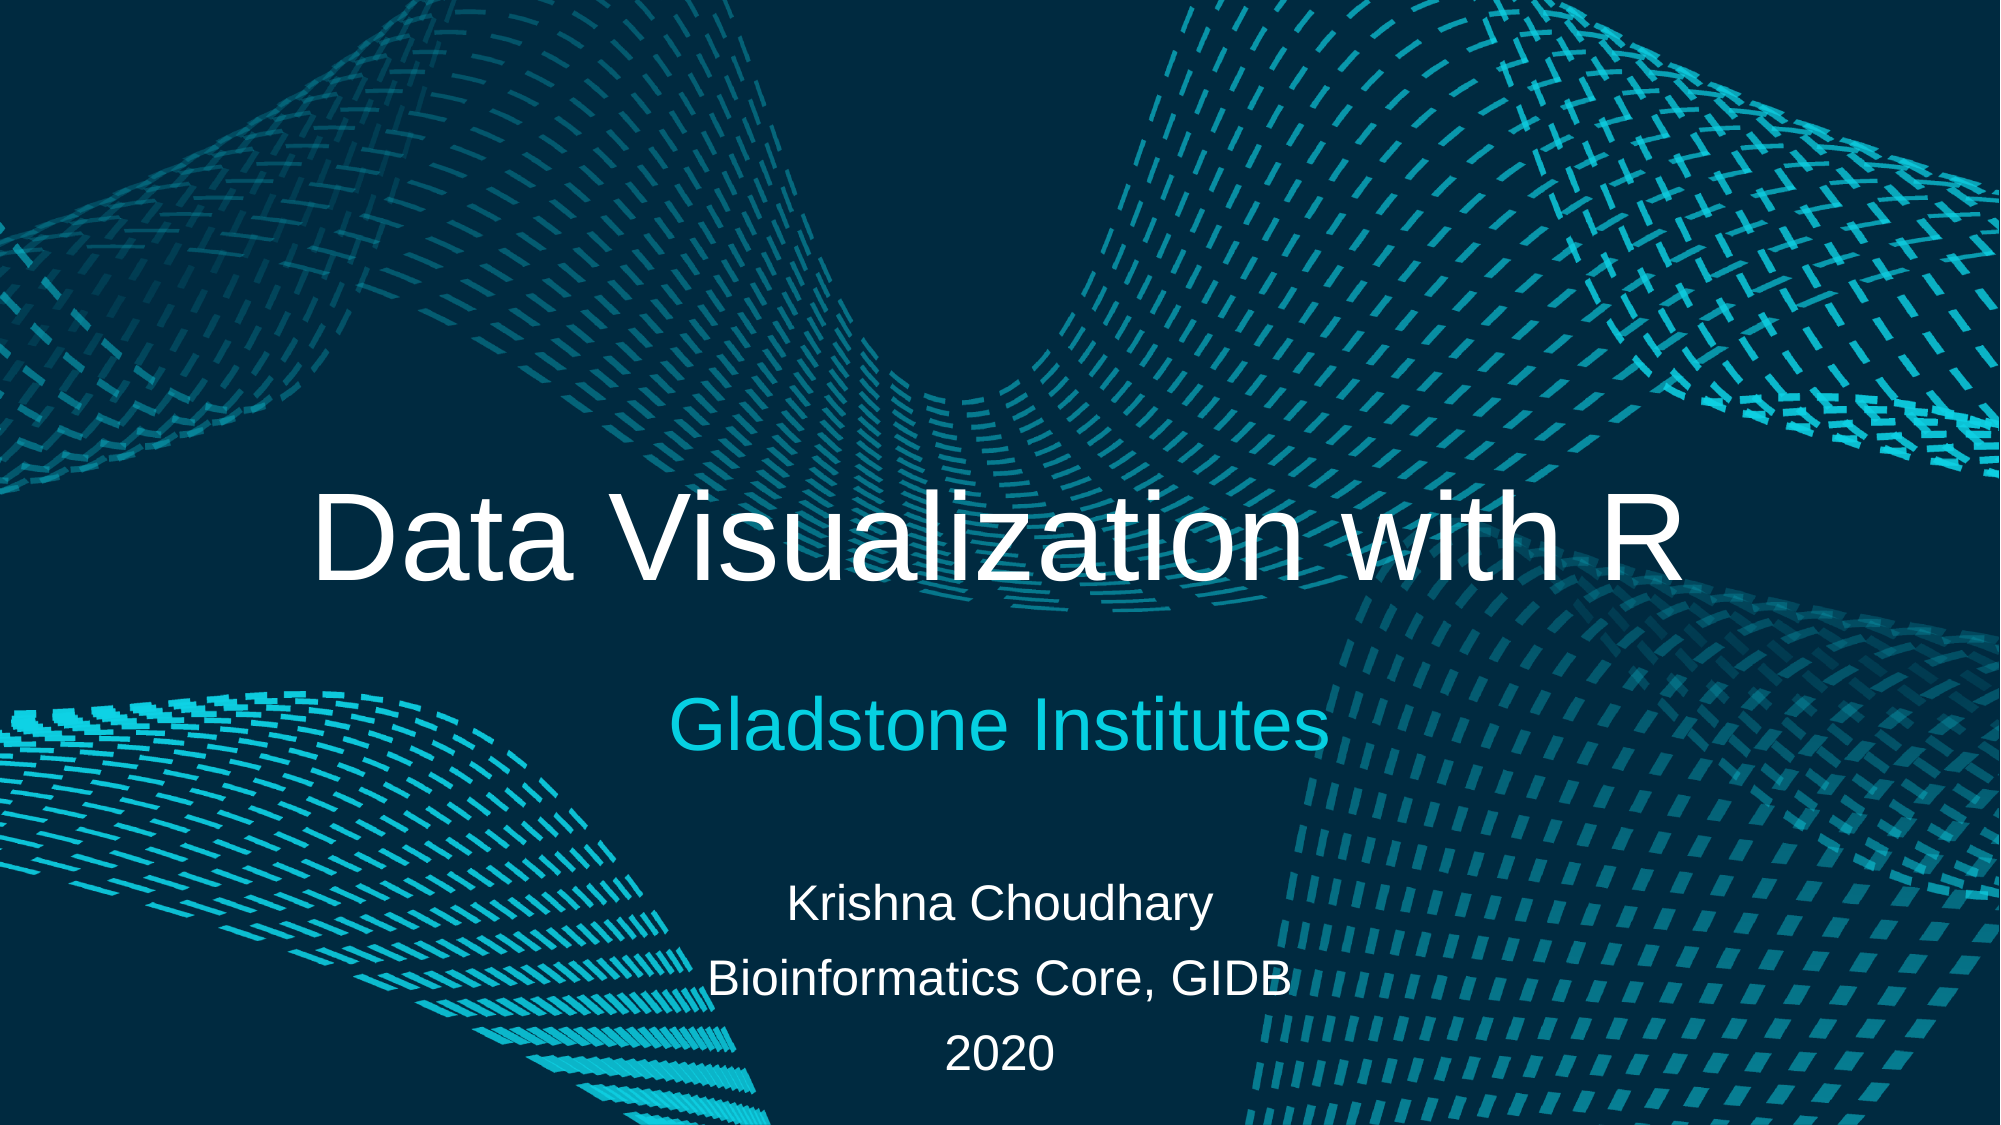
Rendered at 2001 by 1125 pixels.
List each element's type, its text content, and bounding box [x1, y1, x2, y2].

picture [1132, 202, 1141, 225]
picture [426, 842, 450, 858]
picture [476, 768, 491, 777]
picture [1646, 1089, 1667, 1108]
picture [382, 817, 407, 831]
picture [1589, 253, 1615, 276]
picture [579, 384, 602, 399]
picture [1071, 329, 1084, 348]
picture [427, 808, 450, 823]
picture [684, 255, 697, 274]
picture [619, 344, 638, 360]
picture [744, 213, 754, 233]
picture [1450, 1097, 1465, 1118]
picture [891, 373, 908, 386]
picture [448, 838, 470, 854]
picture [1268, 106, 1282, 127]
picture [1158, 235, 1170, 257]
picture [1907, 1020, 1934, 1037]
picture [632, 330, 649, 346]
picture [1318, 831, 1327, 855]
picture [1166, 306, 1179, 327]
picture [1403, 211, 1422, 230]
picture [1795, 1117, 1815, 1125]
picture [692, 321, 708, 338]
picture [1317, 367, 1334, 385]
picture [384, 783, 408, 797]
picture [1712, 383, 1731, 402]
picture [1657, 243, 1703, 266]
picture [0, 486, 18, 493]
picture [1340, 52, 1357, 70]
picture [712, 369, 728, 386]
picture [1129, 331, 1142, 352]
picture [1176, 193, 1187, 215]
picture [727, 342, 742, 360]
picture [1441, 850, 1453, 871]
picture [524, 784, 541, 801]
picture [1546, 0, 1553, 6]
picture [1566, 863, 1579, 877]
picture [1172, 251, 1184, 273]
picture [1769, 1085, 1792, 1103]
picture [803, 347, 816, 366]
picture [1462, 194, 1483, 212]
picture [1042, 365, 1057, 382]
picture [710, 1083, 755, 1092]
picture [765, 351, 780, 369]
picture [1649, 178, 1682, 202]
picture [1533, 0, 1998, 205]
picture [1427, 277, 1446, 296]
picture [1510, 367, 1533, 384]
picture [1580, 349, 1605, 366]
picture [79, 828, 117, 839]
picture [1880, 988, 1903, 1005]
picture [345, 768, 364, 776]
picture [1977, 347, 1996, 367]
picture [1426, 803, 1438, 826]
picture [1491, 211, 1514, 229]
picture [1865, 620, 1879, 625]
picture [750, 197, 760, 217]
picture [770, 337, 784, 356]
picture [862, 380, 878, 397]
picture [72, 882, 115, 895]
picture [1927, 392, 1998, 449]
picture [152, 820, 188, 832]
picture [608, 357, 627, 373]
picture [1799, 292, 1835, 307]
picture [1513, 817, 1527, 837]
picture [1855, 839, 1889, 869]
picture [1211, 169, 1222, 190]
picture [540, 856, 560, 874]
picture [1145, 219, 1155, 241]
picture [644, 316, 660, 332]
picture [1797, 793, 1815, 811]
picture [1924, 333, 1942, 353]
picture [1238, 311, 1252, 331]
picture [100, 737, 129, 741]
picture [1284, 235, 1298, 255]
picture [1677, 218, 1690, 241]
picture [303, 860, 335, 874]
picture [1498, 39, 1527, 86]
picture [1061, 314, 1073, 334]
picture [806, 333, 819, 352]
picture [404, 846, 430, 862]
picture [1904, 843, 1940, 873]
picture [18, 439, 42, 450]
picture [1625, 269, 1652, 292]
picture [276, 833, 307, 847]
picture [1010, 395, 1026, 404]
picture [1659, 309, 1674, 332]
picture [626, 1113, 697, 1125]
picture [170, 390, 189, 401]
picture [1652, 833, 1668, 852]
picture [1891, 871, 1911, 884]
picture [1348, 0, 1369, 17]
picture [1378, 195, 1395, 213]
picture [1754, 879, 1775, 897]
picture [1653, 370, 1690, 399]
picture [1083, 273, 1094, 295]
picture [704, 382, 722, 399]
picture [1413, 109, 1434, 127]
picture [717, 191, 728, 210]
picture [1351, 230, 1368, 249]
picture [1388, 842, 1399, 865]
picture [1753, 169, 1794, 210]
picture [1301, 303, 1317, 322]
picture [1562, 78, 1594, 123]
picture [565, 397, 578, 404]
picture [116, 824, 153, 836]
picture [1196, 91, 1207, 113]
picture [735, 164, 741, 176]
picture [1845, 885, 1867, 903]
picture [788, 279, 799, 299]
picture [731, 245, 743, 265]
picture [863, 340, 876, 357]
picture [827, 397, 834, 404]
picture [594, 371, 615, 386]
picture [103, 761, 137, 768]
picture [1575, 1091, 1593, 1112]
picture [778, 205, 787, 226]
picture [653, 376, 672, 392]
picture [1919, 791, 1926, 799]
picture [1467, 771, 1479, 788]
picture [780, 309, 792, 328]
picture [1750, 985, 1763, 1004]
picture [1543, 124, 1572, 151]
picture [1304, 251, 1319, 271]
picture [862, 354, 877, 371]
picture [361, 788, 386, 802]
picture [41, 756, 75, 762]
picture [34, 858, 78, 871]
picture [1797, 186, 1841, 227]
picture [1843, 797, 1863, 815]
picture [829, 384, 845, 402]
picture [486, 830, 508, 847]
picture [1479, 1096, 1495, 1116]
picture [214, 870, 249, 884]
picture [804, 218, 810, 233]
picture [1530, 180, 1555, 197]
picture [1430, 228, 1448, 246]
picture [506, 863, 525, 877]
picture [1831, 986, 1854, 1004]
picture [1610, 1090, 1629, 1110]
picture [356, 853, 384, 868]
picture [1699, 324, 1715, 346]
picture [1850, 281, 1868, 302]
picture [1119, 186, 1129, 209]
picture [1345, 332, 1362, 351]
picture [738, 230, 749, 249]
picture [250, 806, 282, 819]
picture [1369, 346, 1386, 365]
picture [1679, 873, 1690, 877]
picture [1286, 181, 1300, 201]
picture [1864, 259, 1906, 282]
picture [925, 395, 944, 402]
picture [1208, 226, 1220, 247]
picture [244, 866, 274, 877]
picture [1943, 806, 1964, 823]
picture [1615, 829, 1630, 849]
picture [1620, 227, 1664, 250]
picture [1816, 243, 1856, 267]
picture [1490, 0, 1519, 20]
picture [1596, 97, 1630, 142]
picture [1469, 853, 1482, 875]
picture [1734, 771, 1739, 779]
picture [664, 286, 679, 303]
picture [137, 731, 150, 735]
picture [784, 294, 796, 314]
picture [1312, 87, 1328, 107]
picture [1400, 262, 1418, 281]
picture [1498, 163, 1523, 180]
picture [756, 180, 765, 201]
picture [4, 812, 44, 822]
picture [1829, 365, 1848, 386]
picture [1349, 282, 1365, 301]
picture [1229, 128, 1242, 149]
picture [1246, 1111, 1254, 1125]
picture [1759, 250, 1774, 272]
picture [1550, 195, 1589, 218]
picture [332, 824, 359, 839]
picture [183, 844, 219, 857]
picture [1612, 160, 1643, 185]
picture [1245, 203, 1258, 224]
picture [84, 803, 122, 814]
picture [92, 780, 128, 790]
picture [117, 452, 133, 459]
picture [1772, 228, 1809, 251]
picture [1977, 289, 1996, 309]
picture [1541, 1093, 1559, 1113]
picture [1268, 389, 1284, 404]
picture [1726, 1087, 1749, 1105]
picture [1638, 202, 1651, 224]
picture [1741, 396, 1765, 404]
picture [97, 415, 119, 426]
picture [275, 864, 308, 877]
picture [1094, 288, 1105, 309]
picture [709, 207, 721, 227]
picture [1179, 133, 1189, 156]
picture [1212, 109, 1224, 131]
picture [1113, 383, 1130, 401]
picture [1645, 333, 1685, 356]
picture [1608, 319, 1645, 342]
picture [1328, 214, 1344, 234]
picture [451, 768, 471, 782]
picture [1741, 338, 1757, 359]
picture [1696, 259, 1710, 281]
picture [335, 793, 361, 806]
picture [1233, 8, 1246, 30]
picture [787, 200, 791, 210]
picture [1447, 386, 1468, 403]
picture [1545, 821, 1560, 841]
picture [131, 703, 150, 718]
picture [1561, 786, 1575, 802]
picture [202, 768, 229, 774]
picture [92, 706, 149, 729]
picture [1509, 1094, 1526, 1115]
picture [99, 380, 118, 395]
picture [1134, 395, 1143, 404]
picture [1440, 19, 1466, 31]
picture [1542, 380, 1566, 397]
picture [1450, 340, 1472, 357]
picture [1553, 38, 1585, 60]
picture [740, 314, 754, 332]
picture [1230, 363, 1246, 381]
picture [1439, 768, 1450, 783]
picture [1662, 284, 1691, 307]
picture [1956, 846, 1994, 876]
picture [1275, 339, 1291, 359]
picture [1424, 61, 1447, 76]
picture [1117, 317, 1130, 338]
picture [836, 330, 849, 349]
picture [800, 361, 814, 379]
picture [1455, 292, 1475, 310]
picture [746, 299, 759, 318]
picture [33, 325, 50, 343]
picture [1480, 353, 1502, 371]
picture [1844, 203, 1889, 243]
picture [1102, 230, 1112, 253]
picture [1454, 808, 1466, 830]
picture [1412, 768, 1420, 778]
picture [1532, 860, 1545, 877]
picture [0, 836, 41, 847]
picture [1885, 1052, 1911, 1069]
picture [792, 264, 803, 284]
picture [112, 851, 152, 864]
picture [1555, 238, 1580, 261]
picture [63, 453, 88, 460]
picture [408, 778, 431, 792]
picture [1034, 352, 1049, 369]
picture [1945, 886, 1998, 907]
picture [1271, 48, 1285, 69]
picture [1510, 106, 1538, 133]
picture [45, 807, 85, 818]
picture [709, 292, 722, 310]
picture [1139, 276, 1151, 298]
title Data Visualization with R [150, 404, 1850, 677]
picture [1811, 388, 1838, 404]
picture [1339, 380, 1357, 398]
picture [1195, 151, 1206, 173]
picture [1805, 952, 1827, 970]
picture [1328, 785, 1337, 808]
picture [1518, 275, 1539, 292]
picture [1317, 32, 1334, 51]
picture [1483, 813, 1496, 834]
picture [1738, 274, 1752, 296]
picture [224, 784, 254, 795]
picture [555, 814, 572, 832]
picture [1925, 275, 1943, 294]
picture [1728, 211, 1764, 235]
picture [1813, 1085, 1839, 1102]
picture [1407, 160, 1426, 179]
picture [1671, 134, 1709, 177]
picture [1922, 923, 1947, 940]
picture [1822, 781, 1828, 789]
picture [642, 389, 662, 404]
picture [40, 475, 58, 482]
picture [25, 368, 43, 384]
picture [1881, 446, 1910, 459]
picture [1709, 805, 1726, 820]
picture [1225, 242, 1238, 263]
picture [1601, 185, 1614, 208]
picture [1872, 921, 1895, 938]
picture [1252, 28, 1265, 50]
picture [1469, 18, 1496, 51]
picture [1393, 359, 1413, 377]
picture [1744, 313, 1776, 335]
picture [1334, 106, 1351, 125]
picture [748, 391, 762, 404]
picture [1266, 164, 1279, 184]
picture [701, 306, 715, 324]
picture [1451, 80, 1476, 95]
picture [1198, 29, 1209, 51]
picture [304, 829, 333, 843]
picture [80, 464, 97, 471]
picture [39, 832, 80, 844]
picture [1325, 1104, 1337, 1125]
picture [1126, 261, 1137, 283]
picture [1309, 143, 1324, 163]
picture [1952, 369, 1970, 389]
picture [1576, 142, 1606, 168]
picture [1742, 133, 1783, 153]
picture [1247, 375, 1264, 394]
picture [469, 870, 481, 877]
picture [181, 872, 219, 886]
picture [223, 926, 249, 937]
picture [1228, 186, 1240, 207]
picture [1114, 246, 1124, 268]
picture [1856, 395, 1895, 425]
picture [1295, 353, 1313, 372]
picture [1150, 96, 1160, 120]
picture [488, 793, 507, 810]
picture [1601, 867, 1614, 877]
picture [1700, 115, 1740, 136]
picture [1276, 0, 1285, 11]
picture [1135, 141, 1145, 165]
picture [24, 772, 62, 779]
picture [664, 363, 681, 379]
picture [1105, 303, 1117, 324]
picture [147, 848, 185, 861]
picture [570, 810, 586, 828]
picture [148, 903, 191, 916]
picture [1840, 1115, 1863, 1125]
picture [1901, 955, 1925, 972]
picture [0, 863, 37, 874]
picture [862, 367, 877, 385]
picture [1990, 219, 1998, 227]
picture [585, 846, 602, 864]
picture [831, 371, 846, 389]
picture [1712, 152, 1750, 194]
picture [1686, 1088, 1707, 1106]
picture [818, 275, 823, 285]
picture [1347, 1103, 1360, 1125]
picture [65, 767, 100, 774]
picture [1639, 870, 1651, 877]
picture [1522, 228, 1546, 244]
picture [1586, 280, 1599, 303]
picture [599, 842, 614, 861]
picture [696, 395, 707, 404]
picture [1899, 296, 1917, 316]
picture [1804, 328, 1821, 349]
picture [1878, 433, 1916, 450]
picture [1683, 347, 1725, 369]
picture [330, 857, 360, 871]
picture [103, 341, 120, 357]
picture [138, 429, 150, 435]
picture [1363, 839, 1374, 862]
picture [1247, 145, 1260, 167]
picture [792, 387, 808, 404]
picture [1434, 177, 1455, 196]
picture [488, 866, 504, 877]
picture [775, 323, 788, 342]
picture [1984, 469, 1998, 477]
picture [571, 849, 588, 867]
picture [53, 709, 113, 734]
picture [506, 789, 524, 806]
picture [1169, 372, 1185, 391]
picture [312, 769, 339, 781]
picture [1261, 273, 1275, 293]
picture [1288, 124, 1302, 145]
picture [540, 779, 557, 797]
picture [1717, 234, 1731, 257]
picture [358, 820, 384, 835]
picture [65, 354, 83, 371]
picture [1381, 142, 1400, 161]
picture [1752, 1118, 1770, 1125]
picture [760, 364, 775, 382]
picture [1766, 375, 1799, 401]
picture [307, 797, 336, 811]
picture [1498, 776, 1509, 793]
picture [1869, 787, 1876, 794]
picture [1893, 219, 1939, 258]
picture [1284, 1108, 1293, 1125]
picture [430, 773, 452, 788]
picture [147, 876, 187, 889]
picture [129, 776, 163, 784]
picture [0, 754, 12, 758]
picture [1891, 802, 1912, 819]
picture [1944, 235, 1993, 274]
picture [1596, 791, 1610, 807]
picture [1368, 393, 1382, 404]
picture [183, 901, 223, 914]
picture [1837, 1053, 1861, 1069]
picture [279, 802, 309, 815]
picture [74, 855, 115, 867]
picture [1582, 393, 1601, 404]
picture [1419, 373, 1439, 390]
picture [1850, 436, 1860, 448]
picture [701, 224, 713, 242]
picture [1213, 349, 1228, 368]
picture [1547, 335, 1570, 352]
picture [1181, 321, 1194, 341]
picture [1091, 356, 1106, 375]
picture [1702, 397, 1722, 404]
picture [1529, 59, 1560, 105]
picture [693, 240, 705, 258]
picture [1280, 288, 1295, 308]
picture [769, 238, 779, 258]
picture [1928, 884, 1949, 894]
picture [539, 818, 557, 836]
picture [1514, 321, 1537, 339]
picture [467, 834, 489, 851]
picture [80, 750, 113, 756]
picture [0, 294, 19, 313]
picture [1982, 830, 1998, 843]
picture [1304, 1106, 1314, 1125]
picture [524, 860, 544, 877]
picture [1752, 809, 1769, 823]
picture [1372, 297, 1390, 315]
picture [1295, 11, 1312, 31]
picture [0, 778, 21, 783]
picture [1579, 825, 1595, 845]
picture [1784, 351, 1801, 373]
picture [800, 232, 809, 253]
picture [728, 181, 735, 193]
picture [1242, 258, 1256, 279]
picture [134, 403, 150, 413]
picture [1182, 8, 1193, 31]
picture [1256, 326, 1271, 345]
picture [1397, 41, 1420, 57]
picture [1972, 796, 1979, 803]
picture [1155, 359, 1170, 378]
picture [1587, 58, 1621, 80]
picture [1363, 71, 1382, 90]
picture [60, 393, 80, 408]
picture [140, 756, 150, 760]
picture [683, 335, 698, 352]
picture [1971, 637, 1983, 641]
picture [1331, 160, 1347, 180]
picture [1350, 790, 1360, 813]
picture [674, 349, 690, 366]
picture [1187, 266, 1200, 288]
picture [1791, 1053, 1814, 1071]
picture [734, 328, 748, 346]
picture [1672, 679, 1680, 686]
picture [1785, 813, 1814, 829]
picture [1690, 837, 1709, 856]
picture [284, 774, 312, 786]
subtitle Krishna Choudhary Bioinformatics Core, GIDB 2020 [249, 877, 1750, 1083]
picture [1216, 0, 1223, 9]
picture [1203, 282, 1216, 302]
picture [813, 305, 824, 324]
picture [1142, 345, 1156, 365]
picture [380, 849, 407, 865]
picture [1296, 827, 1305, 851]
picture [165, 770, 197, 779]
picture [840, 301, 851, 321]
picture [578, 1084, 770, 1125]
picture [216, 840, 249, 854]
picture [1457, 243, 1477, 262]
picture [449, 803, 469, 819]
picture [1917, 629, 1929, 633]
picture [724, 261, 736, 280]
picture [1761, 951, 1781, 969]
picture [43, 278, 59, 298]
picture [1753, 788, 1771, 807]
picture [1632, 796, 1646, 811]
picture [1831, 817, 1861, 833]
picture [186, 815, 221, 828]
picture [796, 248, 806, 269]
picture [1634, 116, 1668, 159]
picture [1191, 210, 1204, 231]
picture [1724, 362, 1741, 382]
picture [247, 836, 279, 850]
picture [1950, 310, 1969, 330]
picture [1534, 150, 1545, 174]
picture [0, 799, 11, 803]
picture [719, 356, 735, 373]
picture [0, 731, 53, 753]
picture [1388, 91, 1407, 108]
picture [1930, 989, 1956, 1005]
picture [1372, 21, 1393, 37]
picture [1826, 304, 1843, 325]
picture [191, 789, 224, 800]
picture [1702, 299, 1733, 321]
picture [1488, 399, 1499, 404]
picture [20, 406, 41, 421]
picture [1440, 127, 1462, 145]
picture [1214, 48, 1226, 70]
picture [892, 386, 910, 399]
picture [1712, 1120, 1728, 1125]
picture [809, 319, 821, 339]
picture [1803, 266, 1820, 287]
picture [1196, 335, 1210, 355]
picture [1397, 311, 1416, 330]
picture [821, 261, 830, 280]
picture [1900, 356, 1918, 376]
picture [1781, 289, 1796, 311]
picture [833, 358, 847, 376]
picture [1521, 18, 1551, 40]
picture [1850, 420, 1866, 438]
picture [1414, 846, 1425, 868]
picture [861, 393, 872, 404]
picture [216, 898, 249, 912]
picture [1952, 957, 1977, 974]
picture [716, 277, 730, 295]
picture [523, 823, 541, 839]
picture [1354, 178, 1370, 197]
picture [1767, 1020, 1789, 1038]
picture [1811, 1020, 1835, 1037]
picture [219, 811, 252, 824]
picture [1424, 326, 1443, 344]
picture [1371, 1101, 1384, 1125]
picture [1874, 319, 1891, 340]
picture [1001, 382, 1018, 394]
picture [1661, 96, 1698, 117]
picture [1102, 369, 1117, 388]
picture [1831, 169, 1876, 187]
picture [1877, 378, 1946, 438]
picture [1688, 195, 1722, 218]
picture [53, 785, 92, 794]
picture [1616, 357, 1651, 379]
picture [1291, 68, 1306, 88]
picture [1893, 712, 1903, 720]
picture [1326, 267, 1341, 286]
picture [1944, 719, 1955, 727]
picture [1785, 151, 1829, 170]
picture [1852, 954, 1876, 971]
picture [1879, 821, 1911, 837]
picture [1357, 124, 1375, 143]
picture [1340, 835, 1349, 858]
picture [1469, 145, 1492, 163]
picture [1480, 99, 1506, 114]
picture [1584, 305, 1609, 321]
picture [1162, 176, 1172, 199]
picture [1567, 168, 1579, 191]
picture [1712, 262, 1744, 277]
picture [835, 344, 848, 363]
picture [468, 799, 489, 815]
picture [1879, 186, 1927, 204]
picture [1754, 277, 1789, 292]
picture [1750, 1053, 1769, 1071]
picture [1050, 378, 1067, 395]
picture [753, 284, 765, 304]
picture [22, 464, 49, 471]
picture [405, 812, 429, 828]
picture [1306, 198, 1321, 217]
picture [1264, 219, 1278, 240]
picture [1184, 385, 1201, 404]
picture [157, 793, 192, 805]
picture [118, 745, 149, 751]
picture [1893, 888, 1917, 906]
picture [1779, 916, 1800, 934]
picture [1063, 391, 1077, 404]
picture [1399, 799, 1411, 821]
picture [1148, 159, 1158, 182]
picture [73, 311, 89, 329]
picture [1750, 915, 1756, 926]
picture [674, 271, 688, 289]
picture [1374, 794, 1385, 817]
picture [1861, 1084, 1887, 1101]
picture [1152, 291, 1165, 313]
picture [1858, 1020, 1884, 1037]
picture [754, 378, 770, 395]
picture [758, 269, 769, 289]
picture [0, 345, 9, 356]
picture [1929, 203, 1979, 221]
picture [15, 245, 31, 266]
picture [1786, 986, 1808, 1004]
picture [1231, 68, 1243, 90]
list Gladstone Institutes [150, 686, 1850, 768]
picture [1825, 919, 1847, 936]
picture [763, 254, 774, 274]
picture [654, 301, 669, 318]
picture [135, 367, 154, 382]
picture [1181, 71, 1191, 95]
picture [1820, 835, 1841, 866]
picture [1584, 211, 1626, 234]
picture [1210, 398, 1218, 404]
picture [1980, 456, 1998, 463]
picture [255, 779, 284, 790]
picture [1851, 342, 1868, 362]
picture [838, 316, 850, 335]
picture [1670, 800, 1685, 815]
picture [0, 761, 35, 767]
picture [1220, 297, 1234, 317]
picture [796, 374, 811, 392]
picture [505, 826, 525, 843]
picture [1774, 844, 1795, 862]
picture [1927, 445, 1969, 470]
picture [1080, 342, 1094, 362]
picture [1499, 857, 1513, 877]
picture [1622, 295, 1636, 317]
picture [556, 853, 574, 871]
picture [59, 427, 81, 438]
picture [815, 290, 826, 310]
picture [765, 172, 770, 183]
picture [1322, 317, 1339, 337]
picture [12, 790, 53, 799]
picture [101, 441, 125, 448]
picture [110, 879, 153, 892]
picture [1249, 87, 1262, 109]
picture [1942, 875, 1963, 887]
picture [1799, 882, 1819, 900]
picture [773, 221, 783, 243]
picture [1487, 259, 1508, 277]
picture [448, 872, 457, 877]
picture [1623, 77, 1658, 99]
picture [823, 286, 828, 296]
picture [1306, 780, 1315, 804]
picture [1413, 0, 1438, 10]
picture [1731, 841, 1751, 859]
picture [12, 711, 92, 747]
picture [1375, 246, 1393, 265]
picture [1422, 1099, 1437, 1120]
picture [1550, 289, 1573, 307]
picture [963, 399, 983, 404]
picture [1265, 1109, 1273, 1125]
picture [1483, 307, 1504, 325]
picture [1975, 925, 1998, 941]
picture [1930, 825, 1963, 841]
picture [1164, 115, 1175, 138]
picture [121, 798, 158, 809]
picture [1529, 781, 1541, 797]
picture [1396, 1100, 1410, 1122]
picture [1166, 52, 1176, 76]
